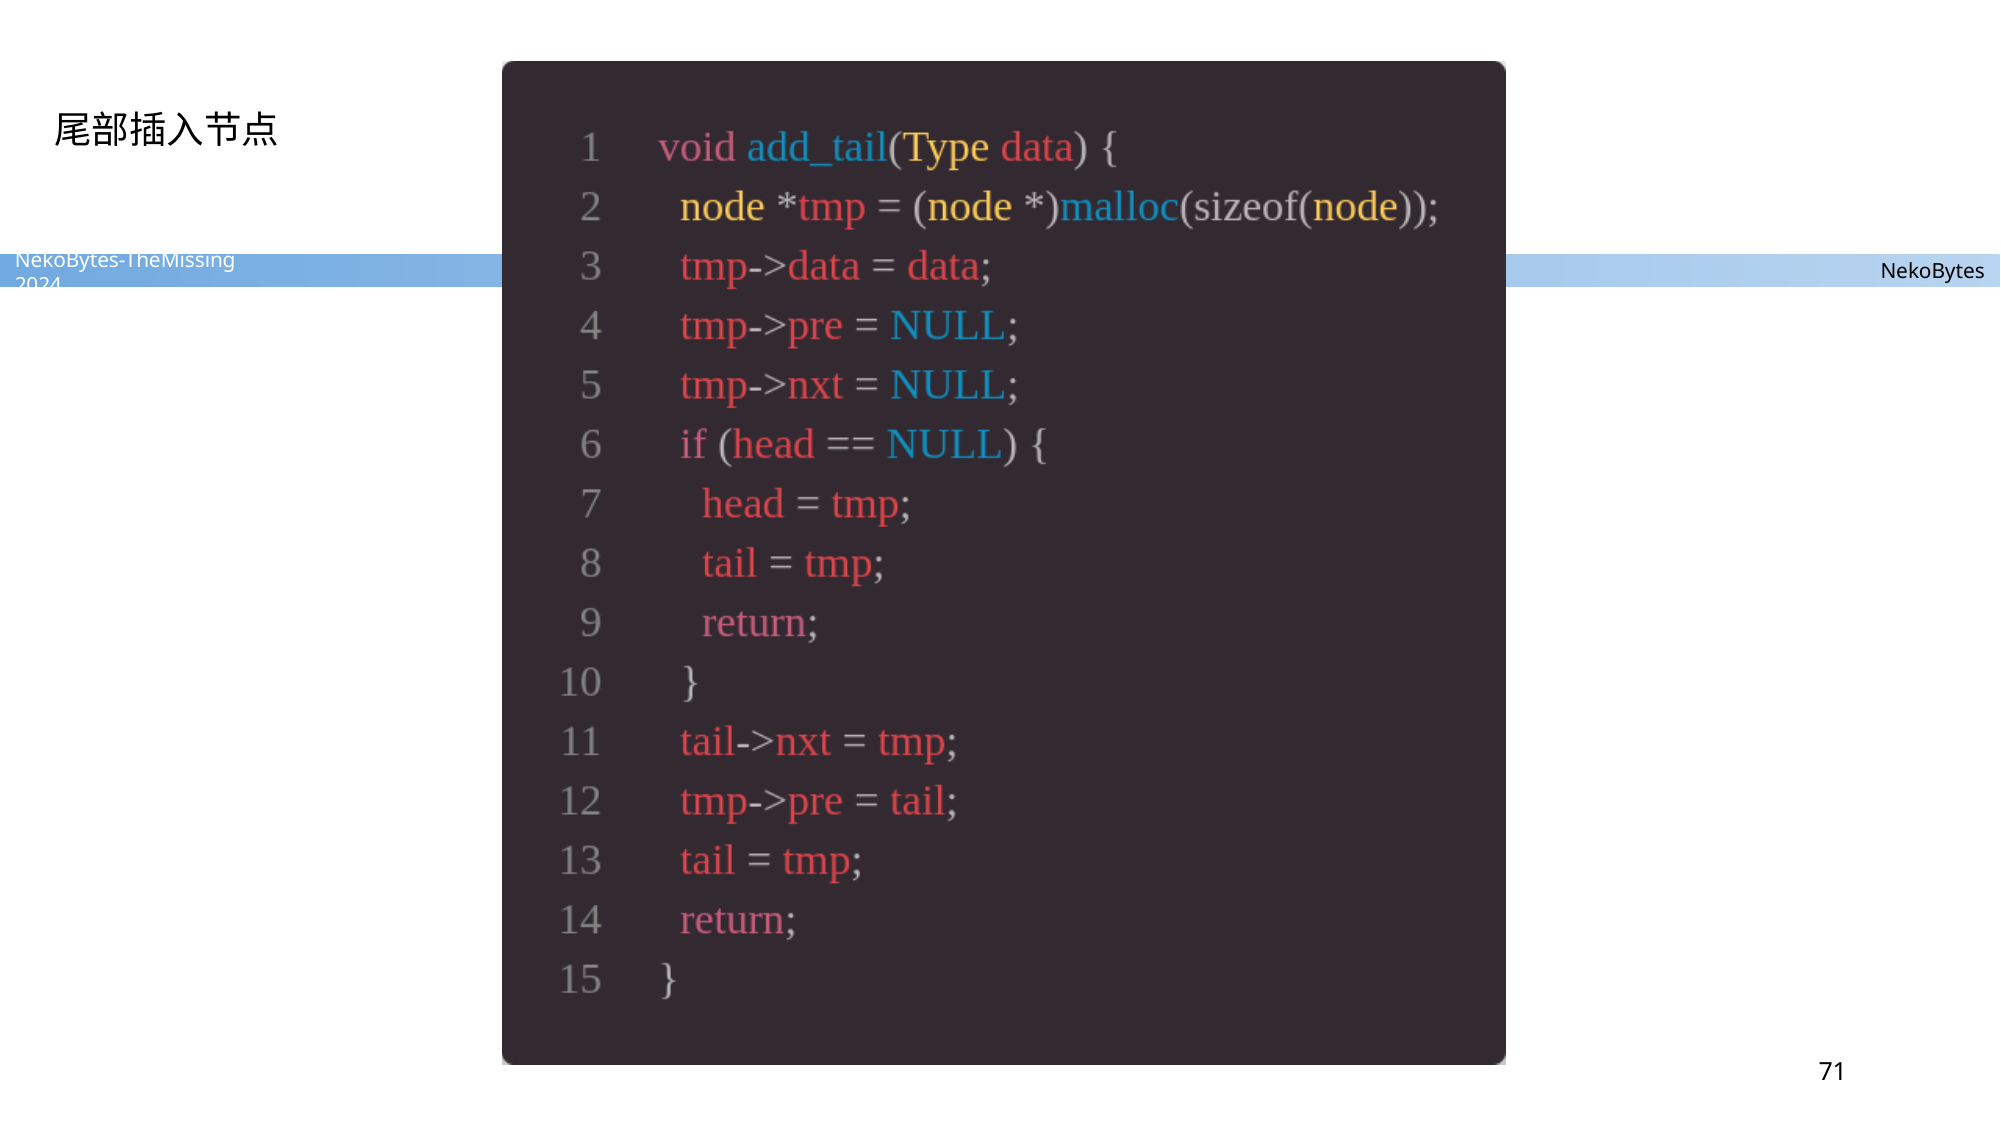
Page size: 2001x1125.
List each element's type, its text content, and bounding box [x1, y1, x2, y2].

picture [501, 61, 1506, 1065]
slide_number 71 [1412, 1042, 1862, 1103]
title 尾部插入节点 [39, 19, 1764, 237]
